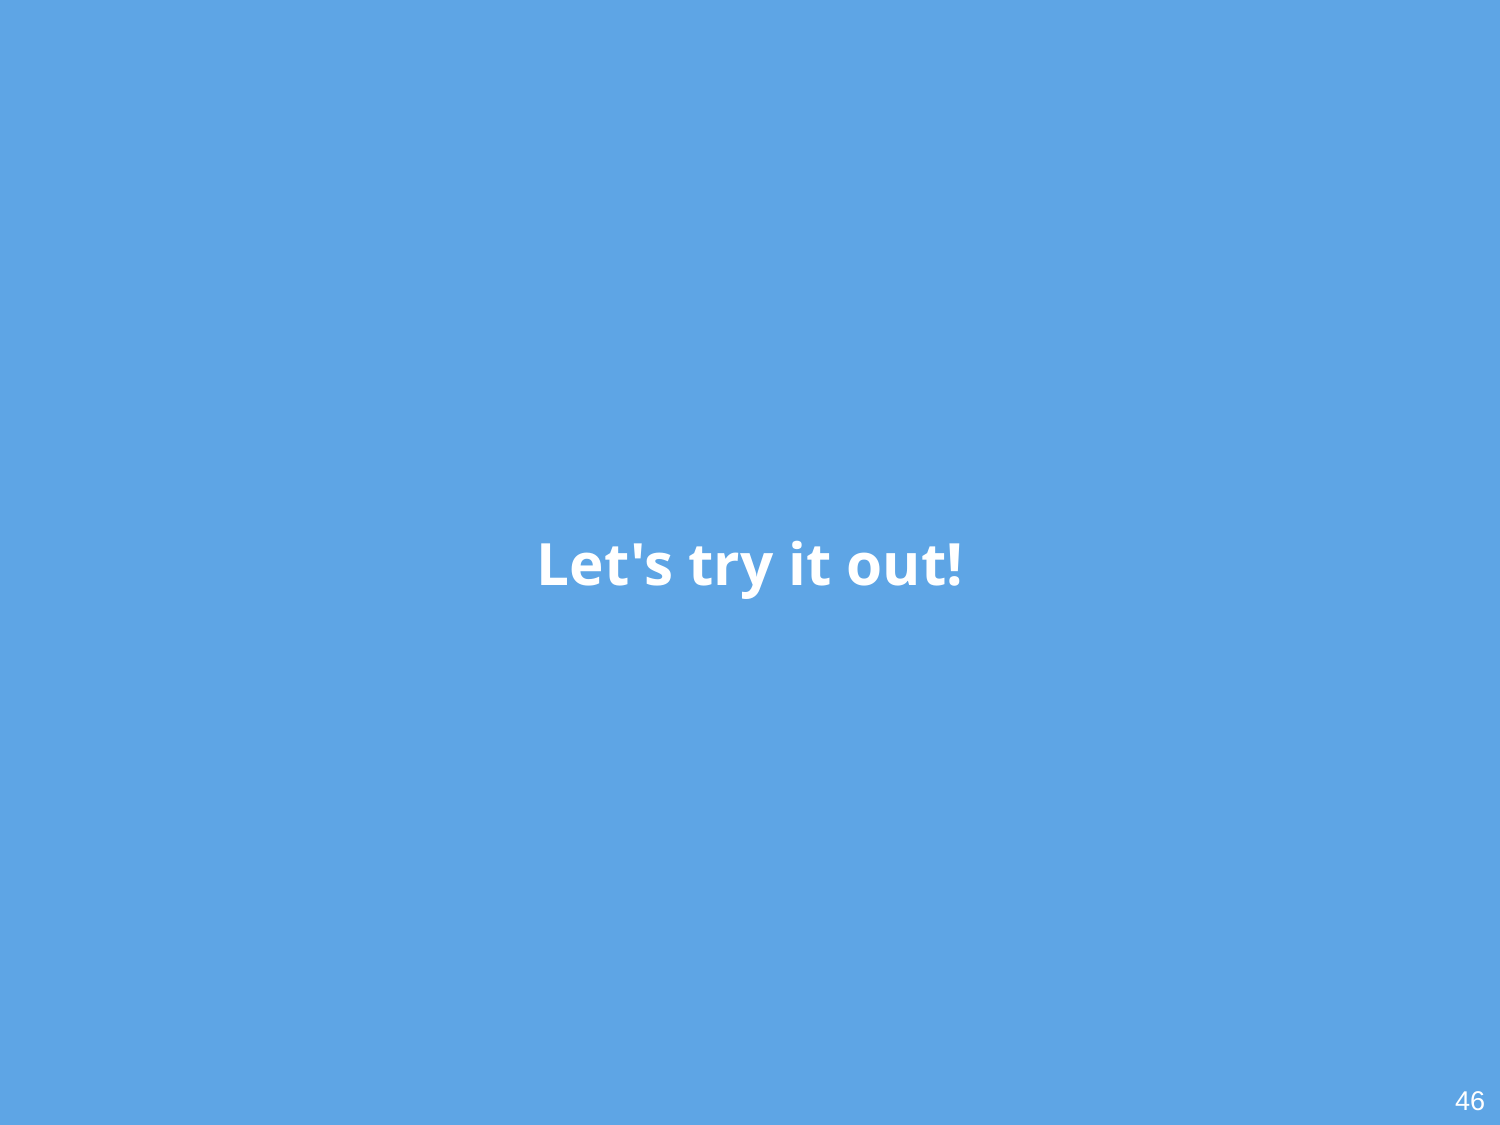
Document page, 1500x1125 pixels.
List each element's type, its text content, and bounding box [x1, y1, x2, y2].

title Let's try it out! [98, 128, 1402, 997]
